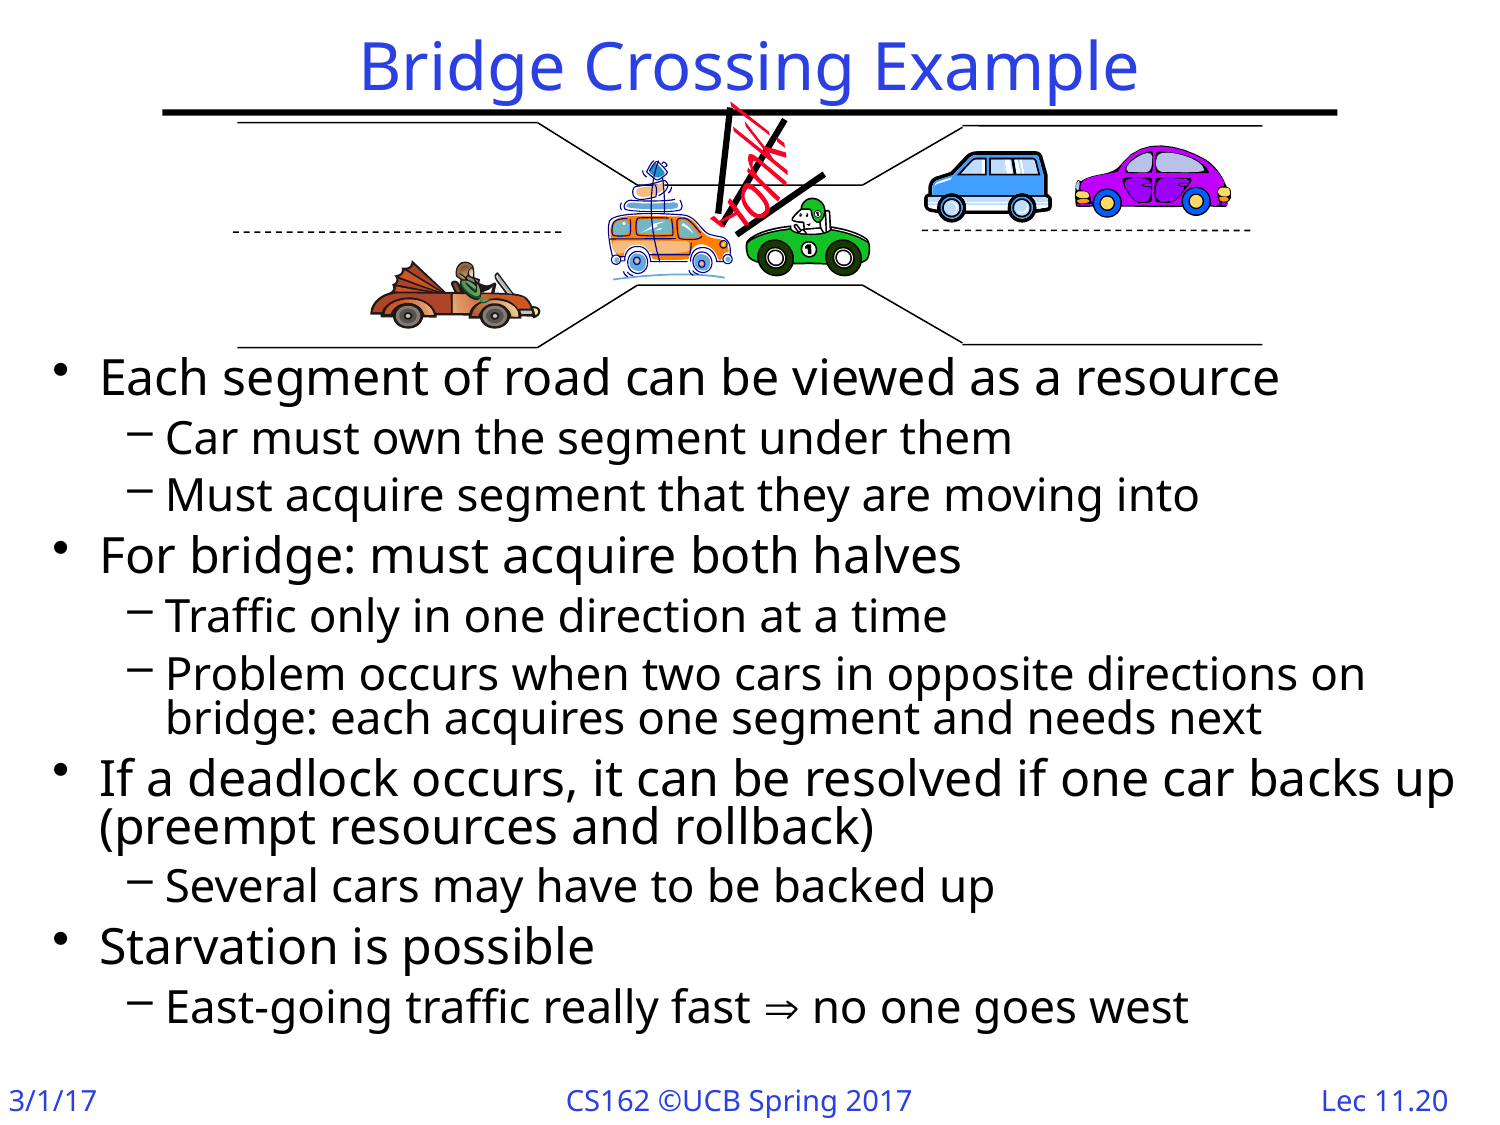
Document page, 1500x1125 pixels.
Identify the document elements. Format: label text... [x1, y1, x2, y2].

title Bridge Crossing Example [162, 24, 1338, 113]
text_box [232, 103, 1263, 348]
list Each segment of road can be viewed as a resource Car must own the segment under them Must acquire segment that they are moving into For bridge: must acquire both halves Traffic only in one direction at a time Problem occurs when two cars in opposite directions on bridge: each acquires one segment and needs next If a deadlock occurs, it can be resolved if one car backs up (preempt resources and rollback) Several cars may have to be backed up Starvation is possible East-going traffic really fast  no one goes west [37, 350, 1475, 1063]
